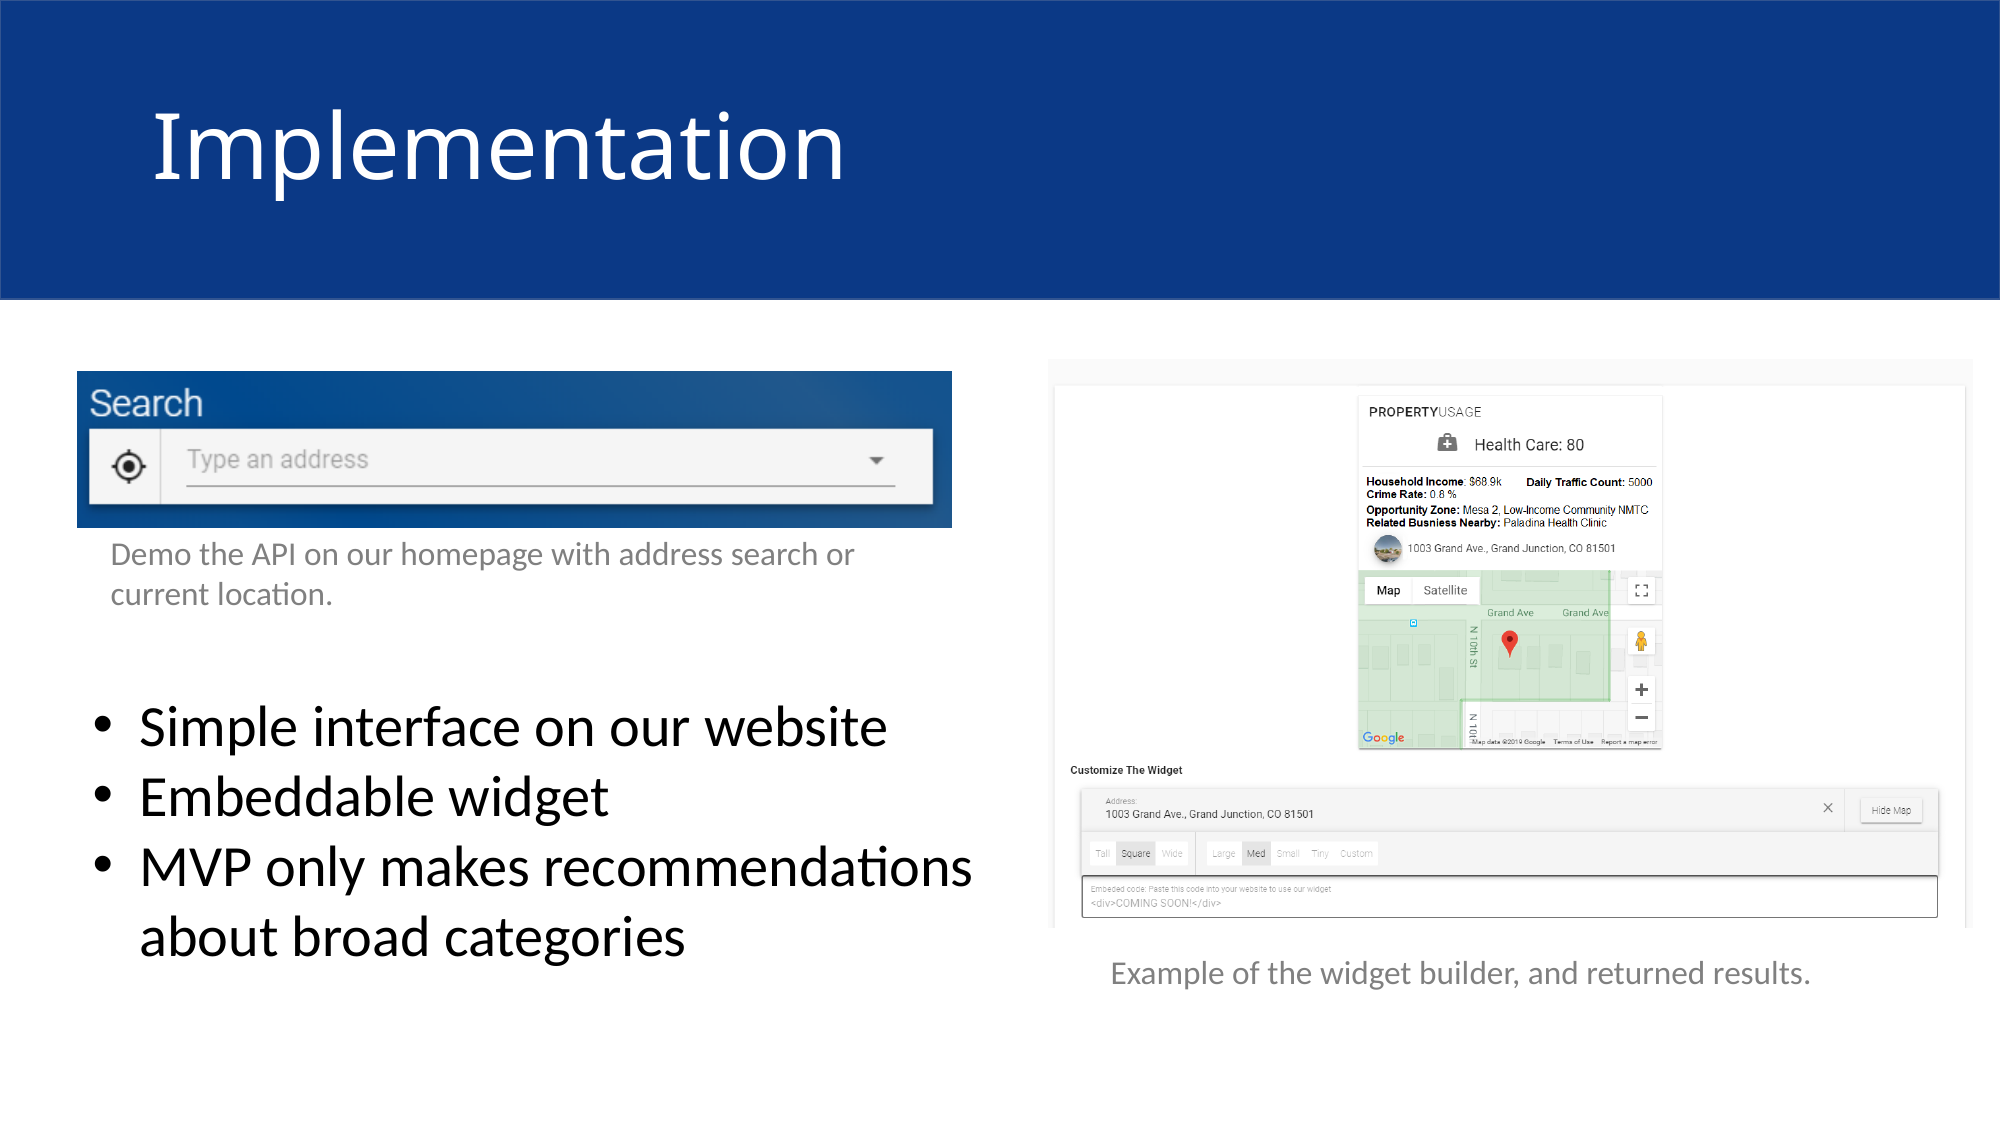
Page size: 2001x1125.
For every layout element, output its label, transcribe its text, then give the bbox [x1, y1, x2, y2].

picture [77, 371, 952, 528]
text_box Simple interface on our website Embeddable widget MVP only makes recommendations about broad categories [77, 681, 1138, 976]
title Implementation [137, 41, 1863, 259]
picture [1048, 359, 1973, 928]
text_box [0, 0, 2000, 300]
text_box Example of the widget builder, and returned results. [1095, 943, 1927, 999]
text_box Demo the API on our homepage with address search or current location. [95, 528, 911, 620]
